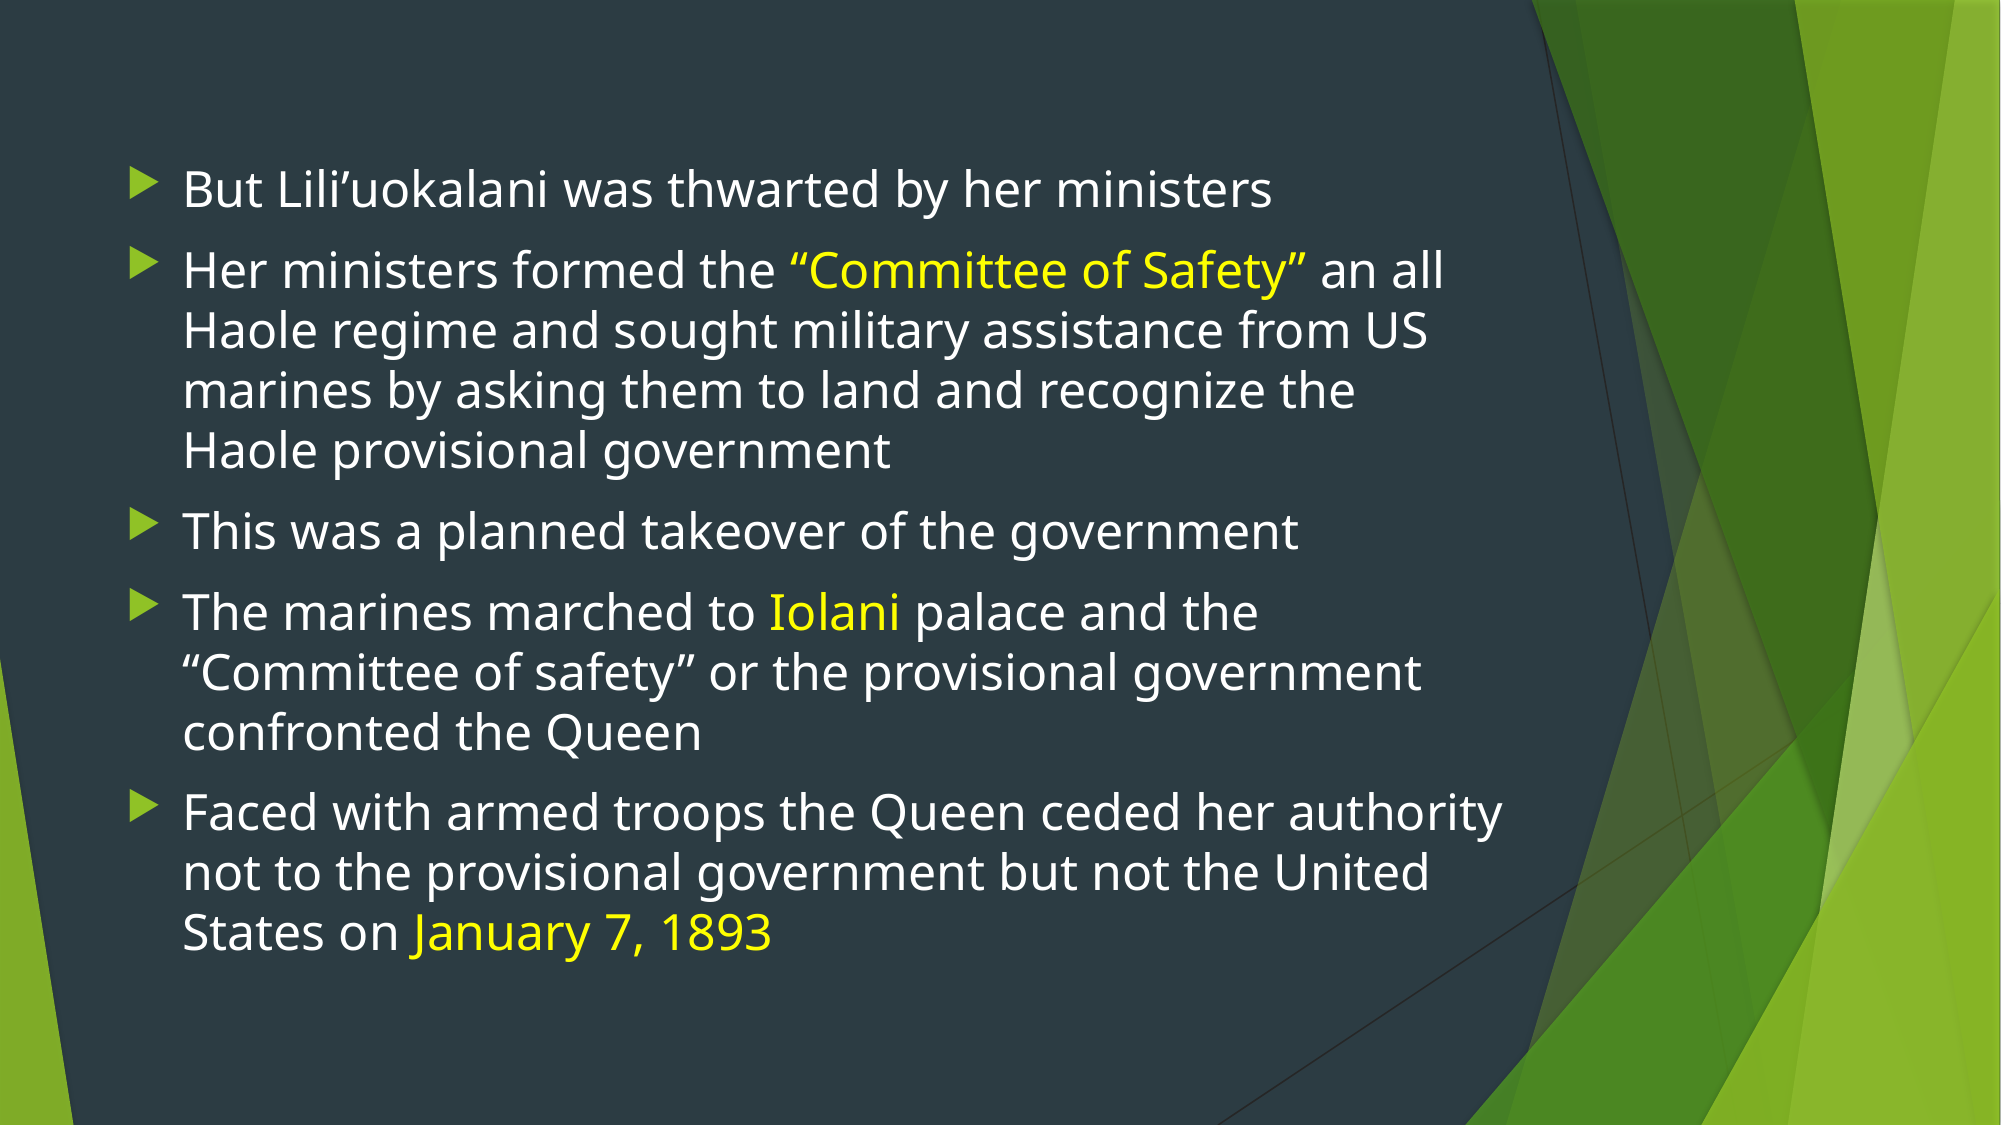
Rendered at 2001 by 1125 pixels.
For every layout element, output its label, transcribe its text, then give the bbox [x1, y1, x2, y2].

list But Lili’uokalani was thwarted by her ministers Her ministers formed the “Committee of Safety” an all Haole regime and sought military assistance from US marines by asking them to land and recognize the Haole provisional government This was a planned takeover of the government The marines marched to Iolani palace and the “Committee of safety” or the provisional government confronted the Queen Faced with armed troops the Queen ceded her authority not to the provisional government but not the United States on January 7, 1893 [111, 149, 1522, 992]
